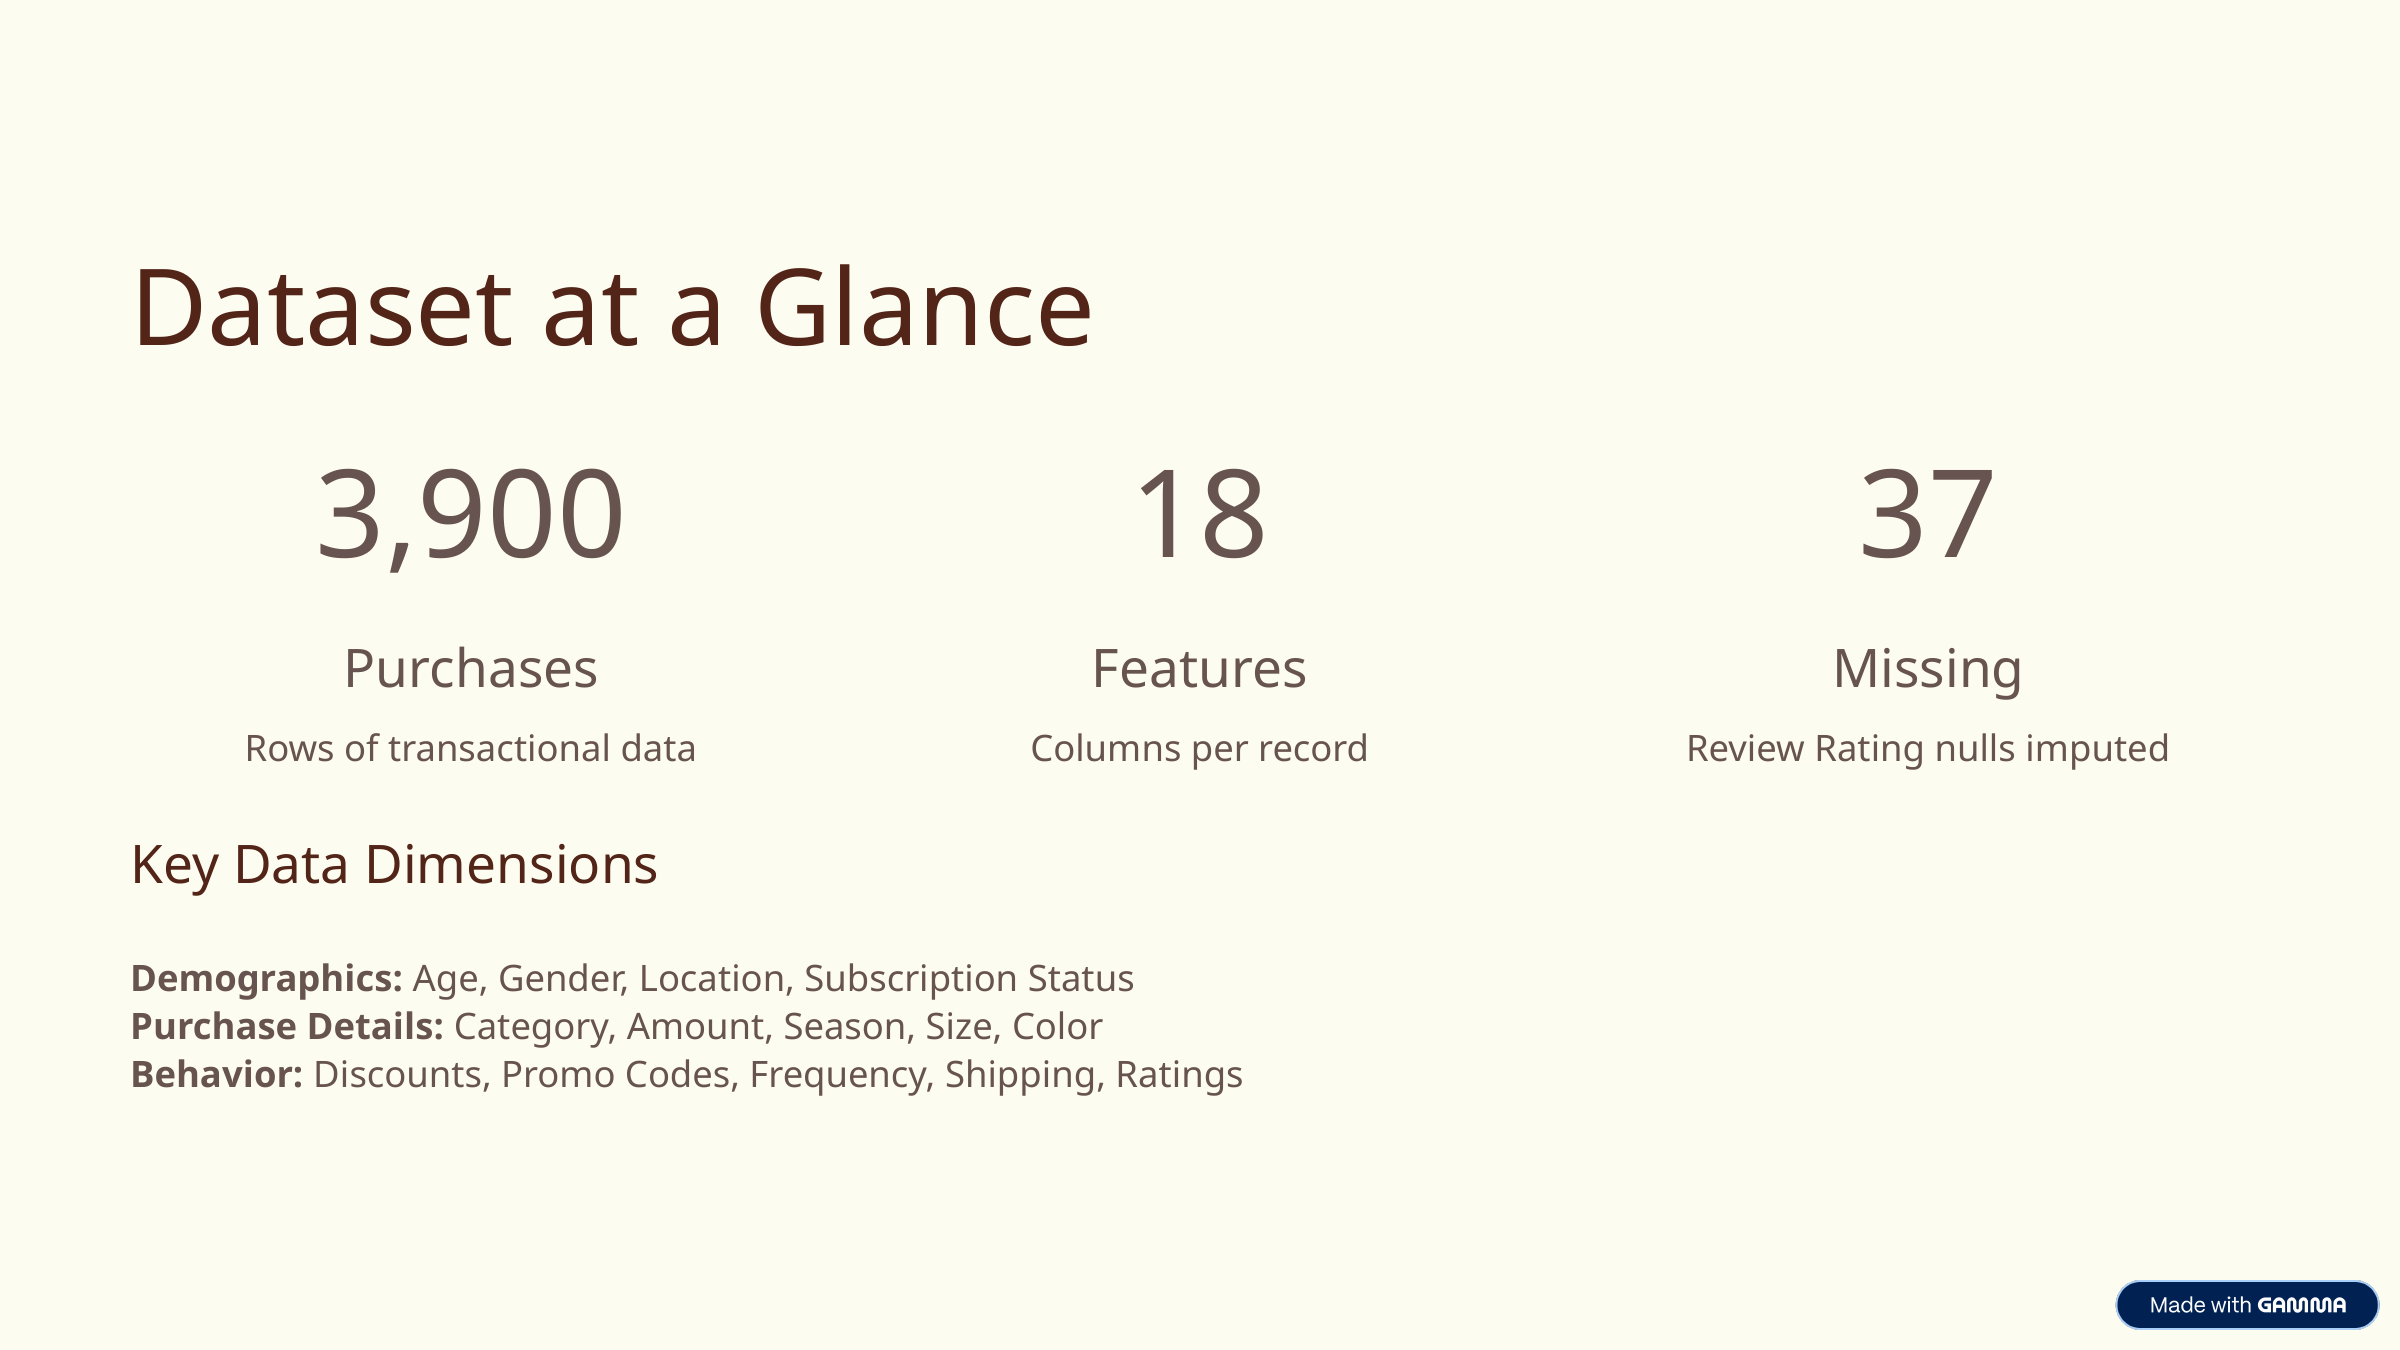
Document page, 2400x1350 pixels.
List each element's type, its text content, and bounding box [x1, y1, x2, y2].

text_box Rows of transactional data [130, 721, 813, 770]
text_box 37 [1587, 460, 2270, 583]
text_box Purchases [203, 629, 739, 699]
text_box Dataset at a Glance [130, 228, 1200, 368]
text_box Demographics: Age, Gender, Location, Subscription Status Purchase Details: Category, Amount, Season, Size, Color Behavior: Discounts, Promo Codes, Frequency, Shipping, Ratings [130, 950, 2270, 1122]
text_box 3,900 [130, 460, 813, 583]
picture [2106, 1271, 2389, 1339]
text_box Missing [1661, 629, 2197, 699]
text_box Review Rating nulls imputed [1587, 721, 2270, 770]
text_box Features [932, 629, 1468, 699]
text_box Columns per record [858, 721, 1541, 770]
text_box 18 [858, 460, 1541, 583]
text_box Key Data Dimensions [130, 825, 666, 895]
